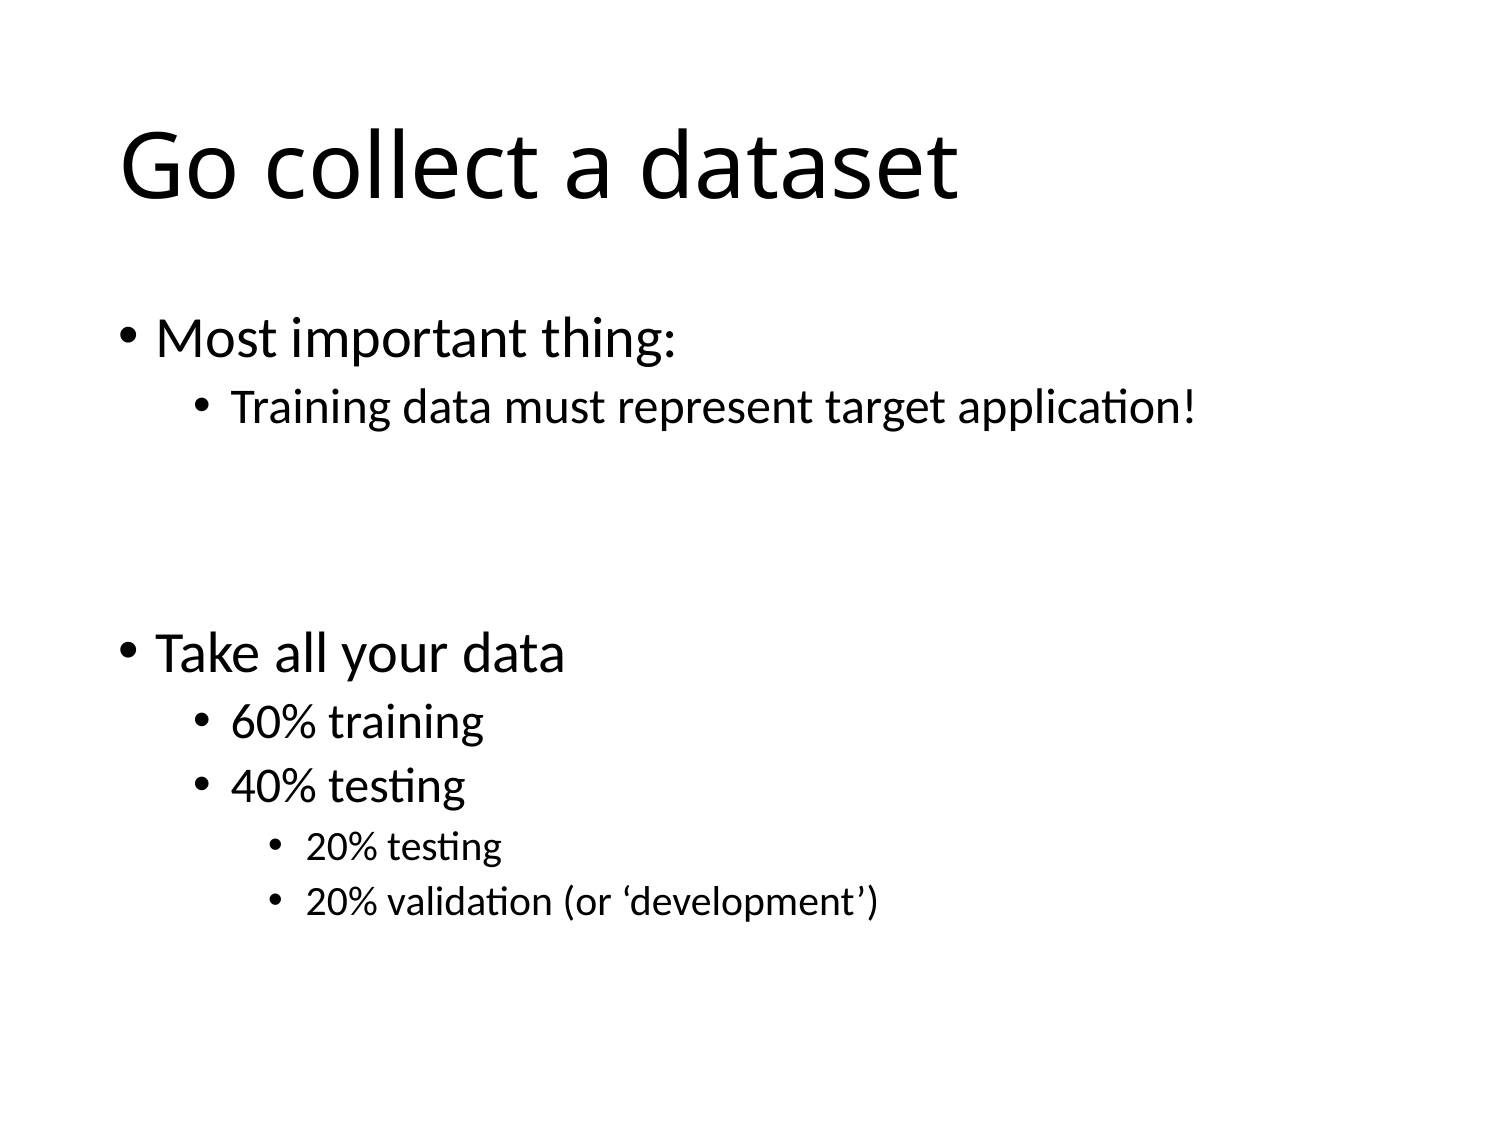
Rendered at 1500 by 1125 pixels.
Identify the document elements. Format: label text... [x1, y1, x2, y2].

list Most important thing: Training data must represent target application! Take all your data 60% training 40% testing 20% testing 20% validation (or ‘development’) [103, 299, 1397, 1014]
title Go collect a dataset [103, 59, 1397, 278]
